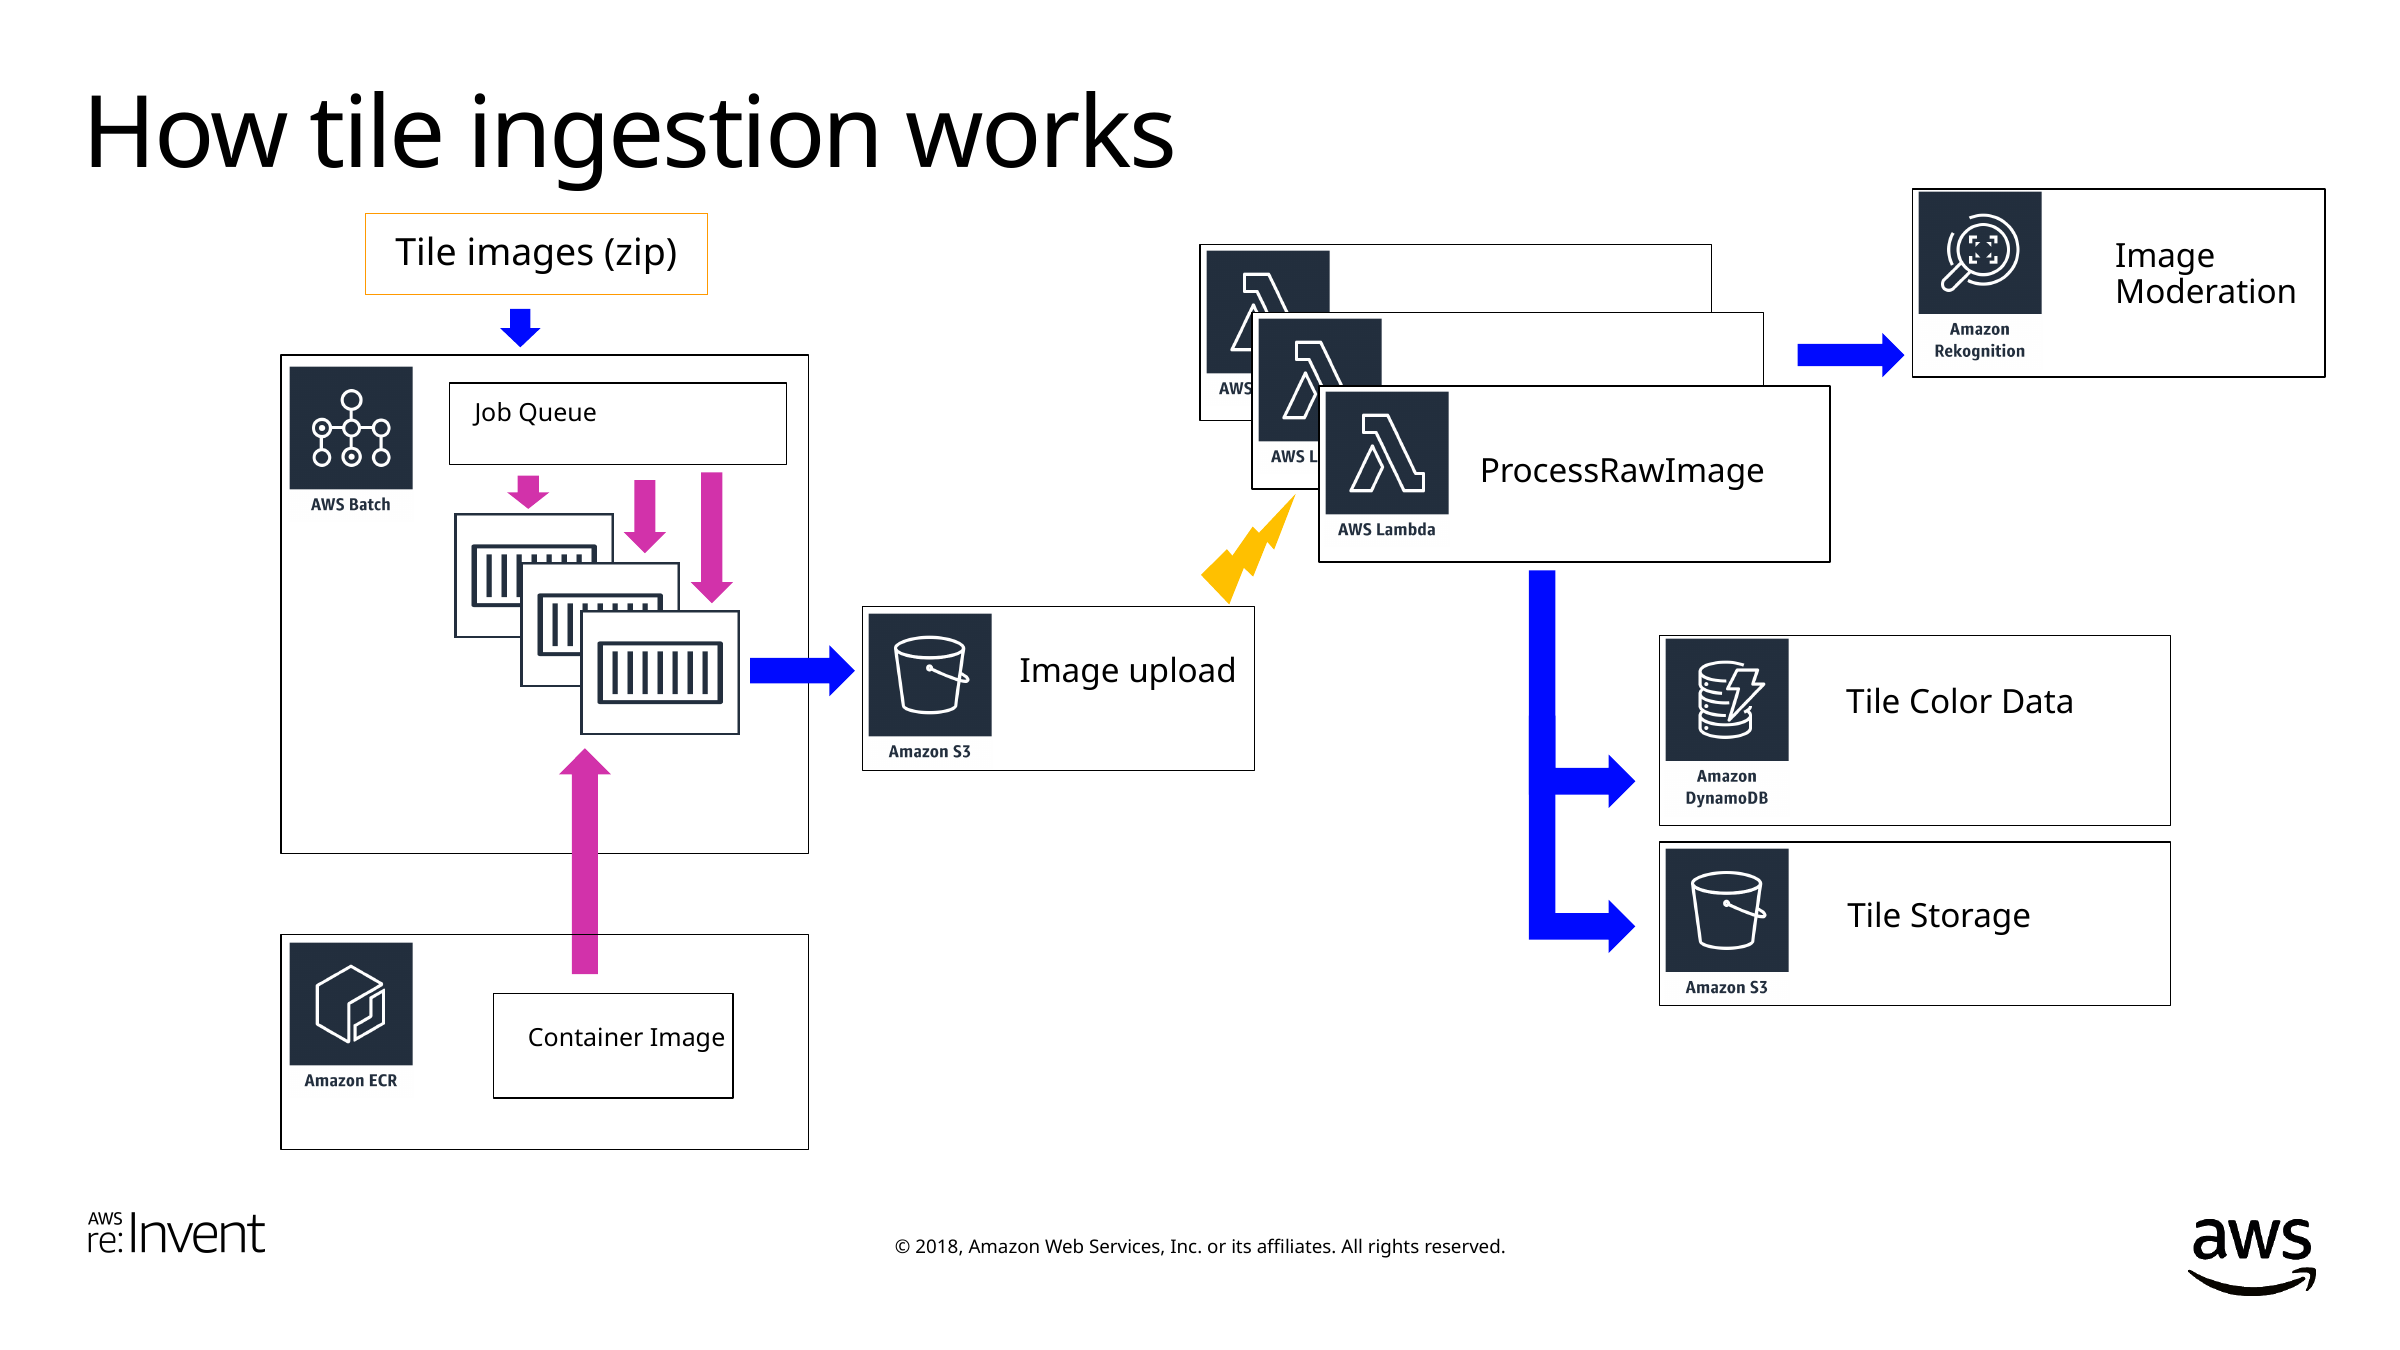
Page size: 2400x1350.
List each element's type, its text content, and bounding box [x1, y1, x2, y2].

text_box [1200, 563, 1260, 606]
text_box [1831, 332, 1906, 378]
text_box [861, 606, 1264, 771]
picture [88, 1212, 265, 1253]
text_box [1659, 841, 2171, 1006]
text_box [280, 934, 809, 1150]
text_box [453, 471, 741, 735]
text_box [499, 308, 542, 348]
text_box Tile images (zip) [365, 213, 708, 295]
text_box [444, 382, 787, 465]
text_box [1912, 188, 2326, 378]
picture [2188, 1219, 2316, 1296]
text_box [1528, 570, 1636, 954]
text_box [280, 354, 809, 854]
title How tile ingestion works [52, 56, 2348, 201]
text_box [809, 644, 856, 697]
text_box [1199, 244, 1831, 563]
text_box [1659, 635, 2171, 826]
text_box [571, 854, 599, 934]
